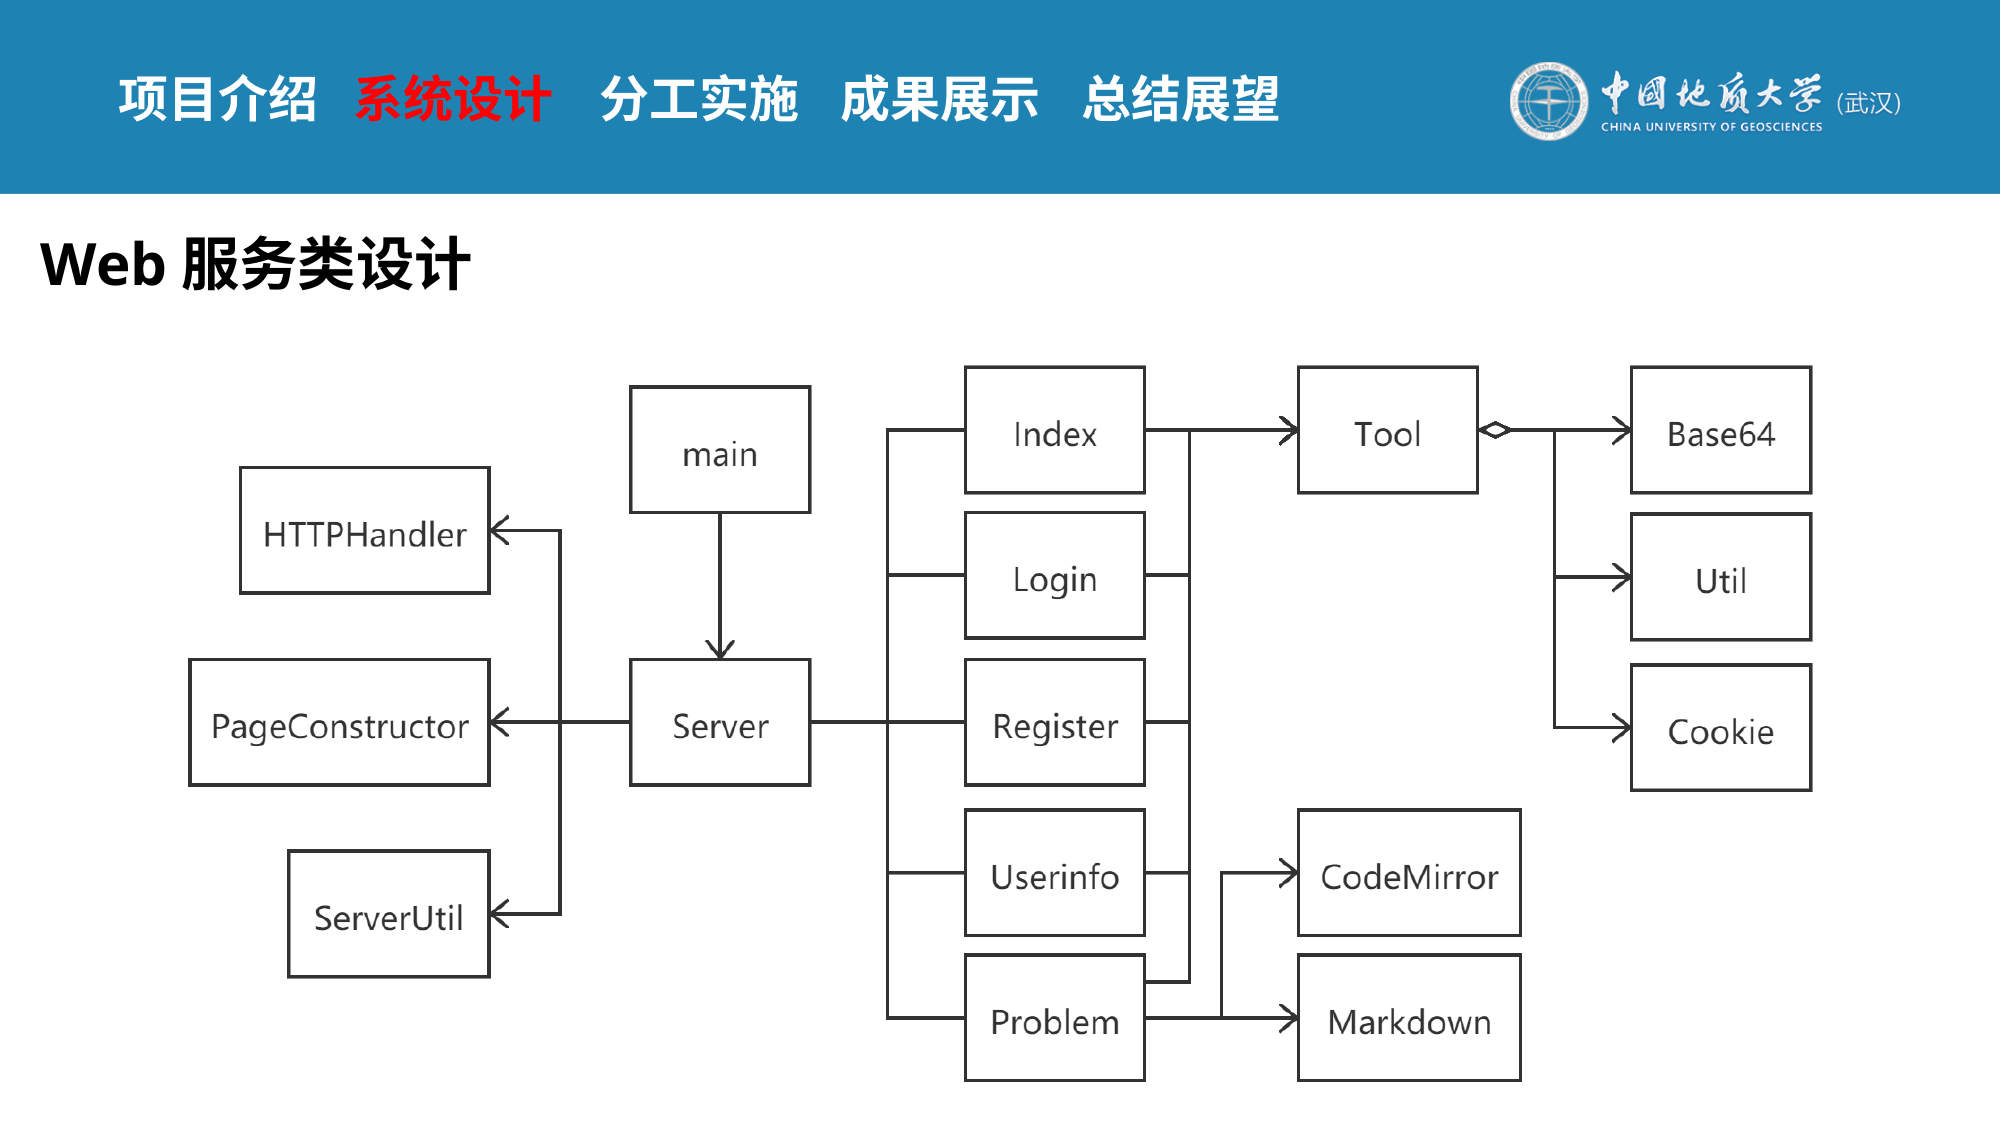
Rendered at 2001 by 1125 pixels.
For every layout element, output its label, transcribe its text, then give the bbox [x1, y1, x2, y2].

text_box 分工实施 [584, 42, 825, 161]
list 项目介绍 [97, 41, 340, 162]
text_box 成果展示 [825, 42, 1066, 161]
text_box Web服务类设计 [26, 219, 488, 305]
text_box 总结展望 [1066, 42, 1308, 161]
text_box 系统设计 [339, 42, 580, 161]
picture [1510, 62, 1902, 141]
picture [145, 322, 1855, 1125]
